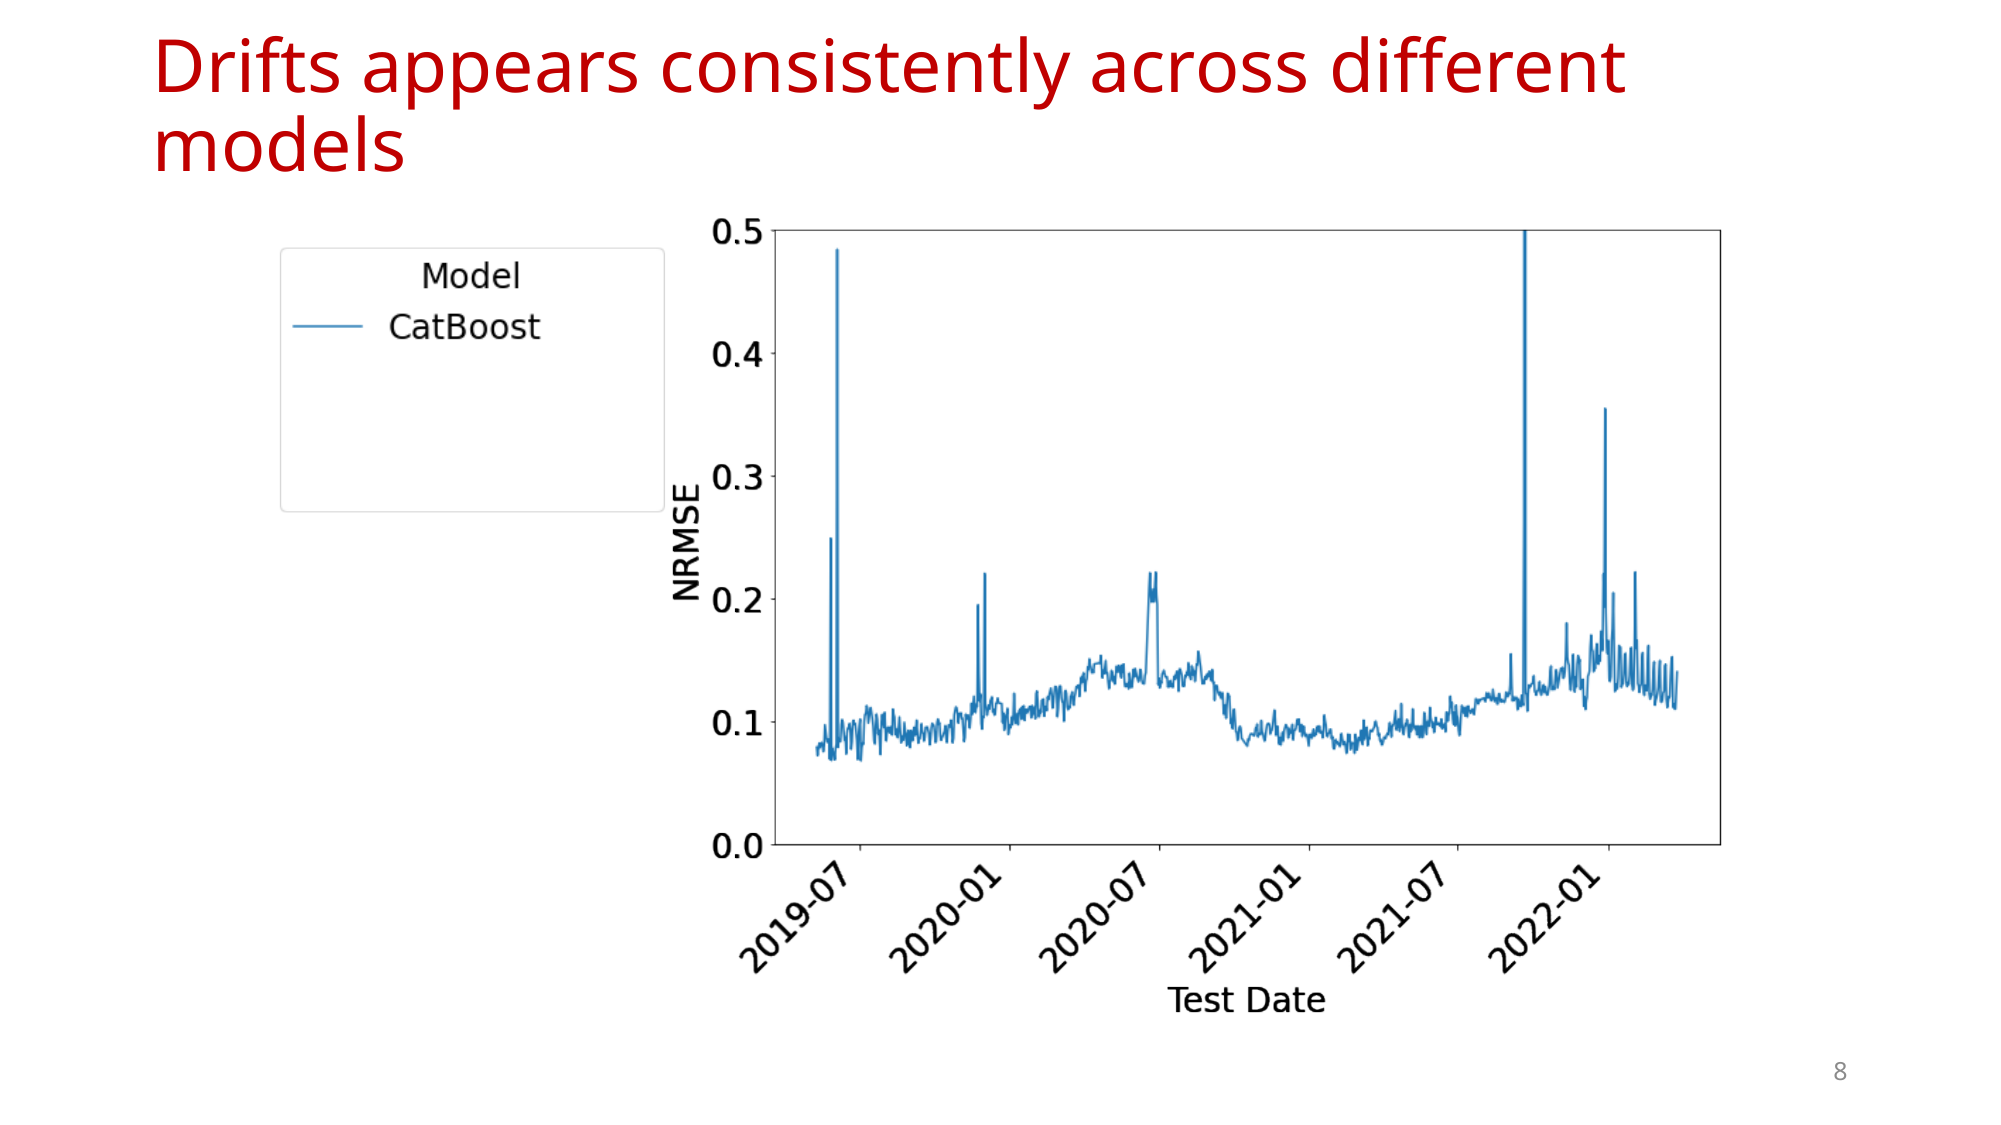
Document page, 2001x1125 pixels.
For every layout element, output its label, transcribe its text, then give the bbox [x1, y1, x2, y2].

slide_number 8 [1412, 1042, 1863, 1103]
picture [270, 207, 1730, 1028]
title Drifts appears consistently across different models [137, 21, 1863, 195]
